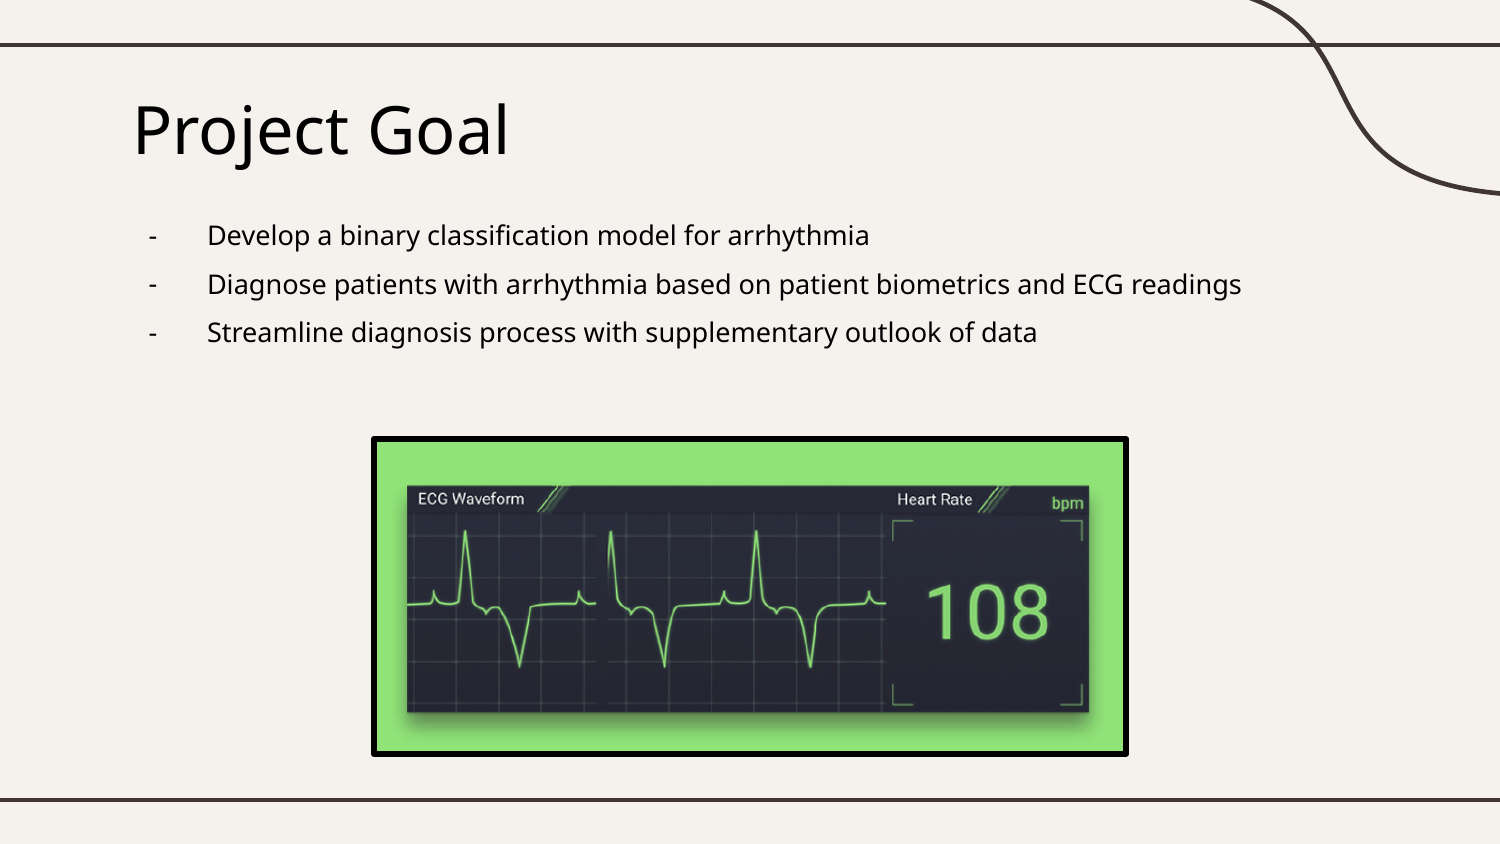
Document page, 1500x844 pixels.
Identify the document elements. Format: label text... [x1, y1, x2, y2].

title Project Goal [116, 72, 890, 167]
list Develop a binary classification model for arrhythmia Diagnose patients with arrhythmia based on patient biometrics and ECG readings Streamline diagnosis process with supplementary outlook of data [116, 187, 1383, 728]
picture [376, 441, 1124, 751]
